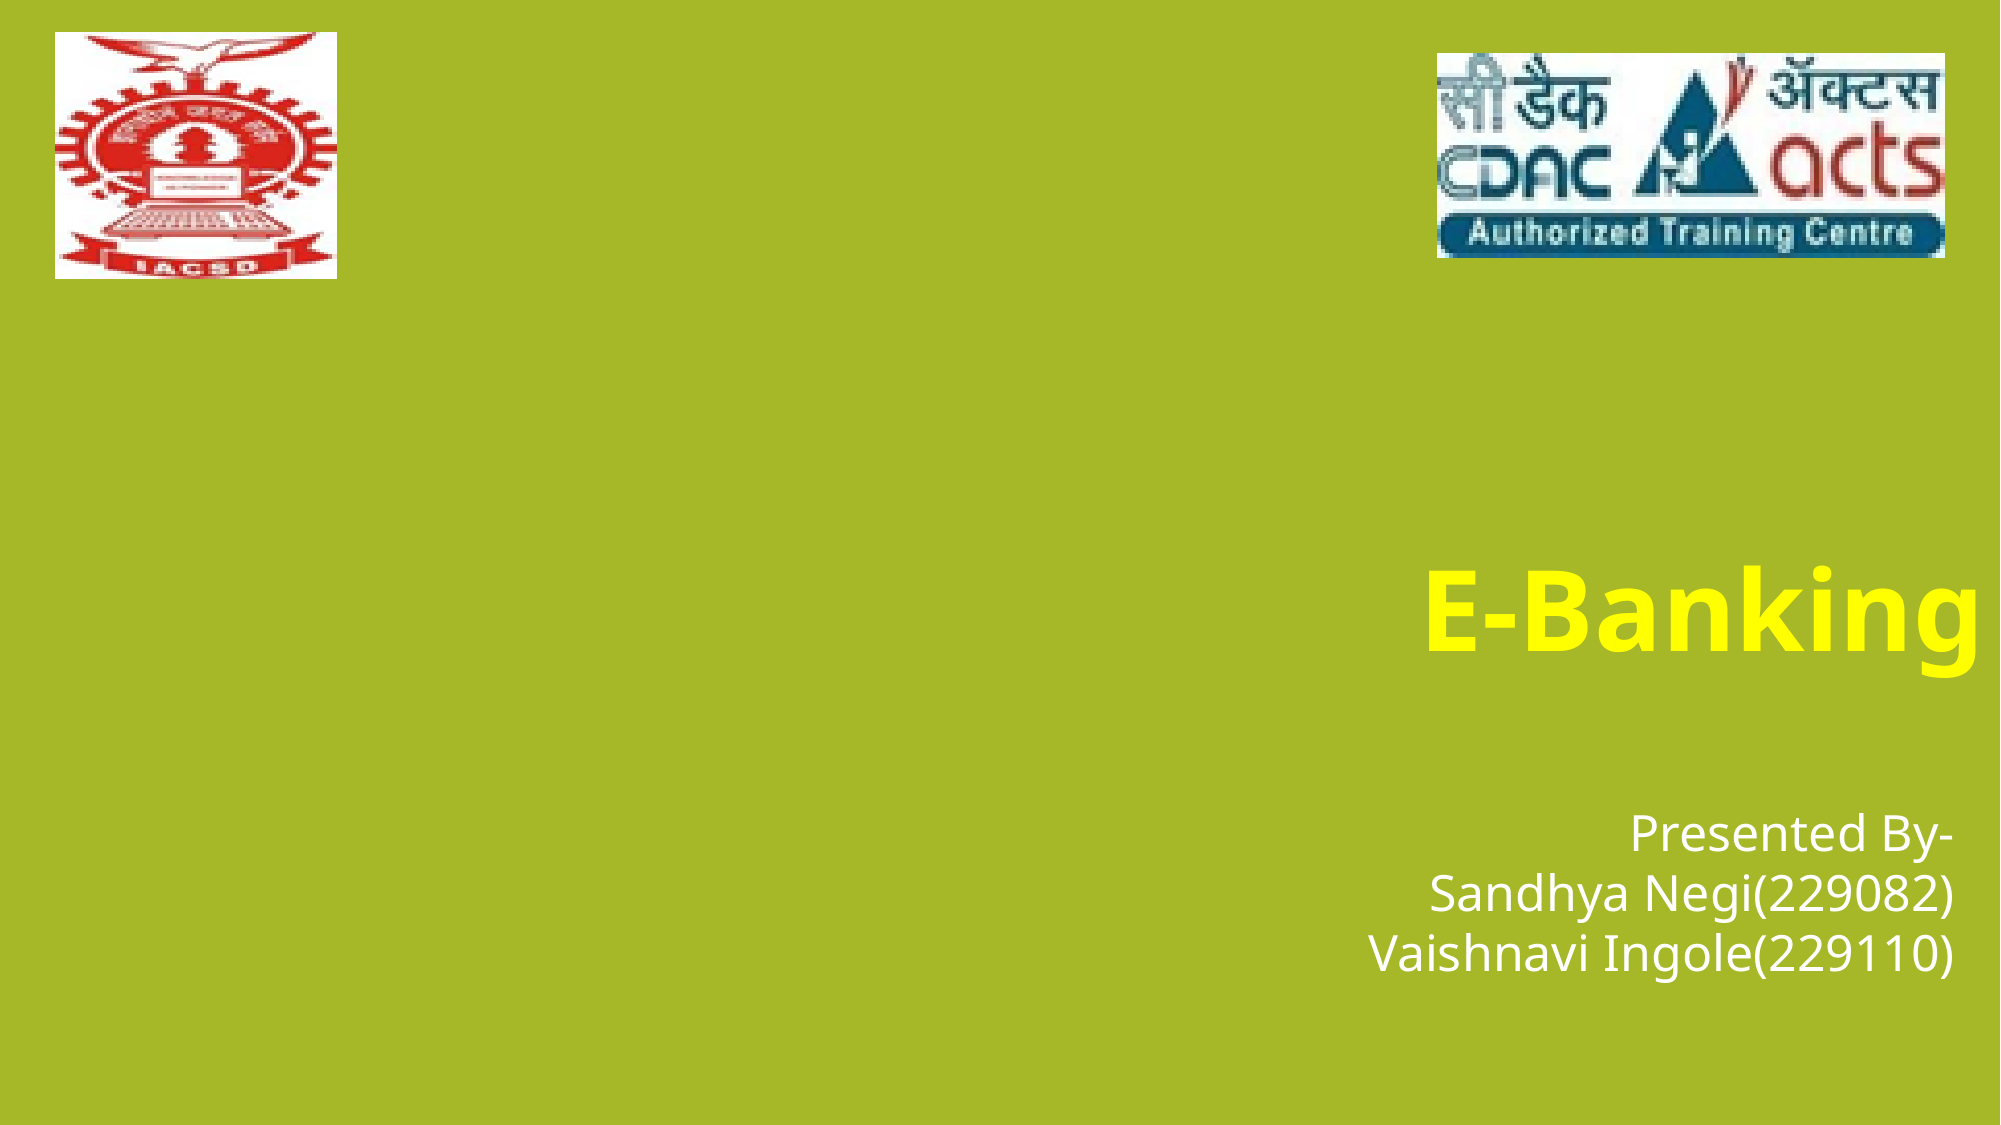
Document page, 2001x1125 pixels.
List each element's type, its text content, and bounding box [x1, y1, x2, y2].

picture [54, 32, 337, 280]
text_box Presented By- Sandhya Negi(229082) Vaishnavi Ingole(229110) [1133, 793, 1970, 989]
picture [1437, 52, 1946, 258]
text_box E-Banking [844, 396, 2000, 681]
